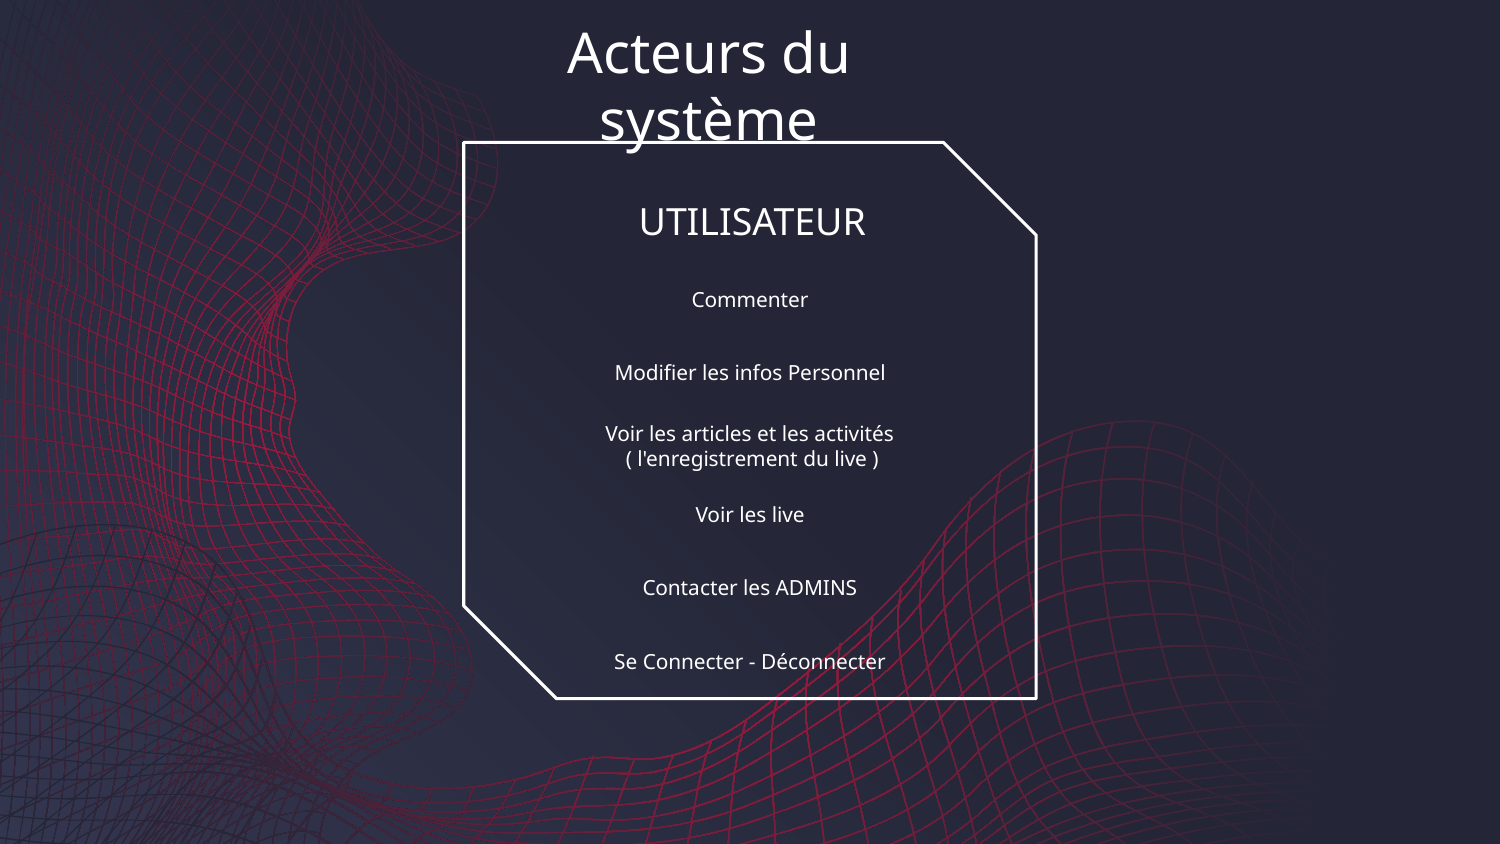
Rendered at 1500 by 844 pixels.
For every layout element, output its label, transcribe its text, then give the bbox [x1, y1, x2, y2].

text_box Voir les live [312, 483, 1188, 545]
text_box Voir les articles et les activités ( l'enregistrement du live ) [556, 415, 948, 476]
text_box Modifier les infos Personnel [507, 341, 993, 403]
text_box Contacter les ADMINS [277, 557, 1223, 618]
text_box Acteurs du système [463, 27, 956, 142]
text_box Se Connecter - Déconnecter [574, 630, 926, 692]
text_box Commenter [598, 268, 902, 330]
title UTILISATEUR [534, 167, 971, 274]
